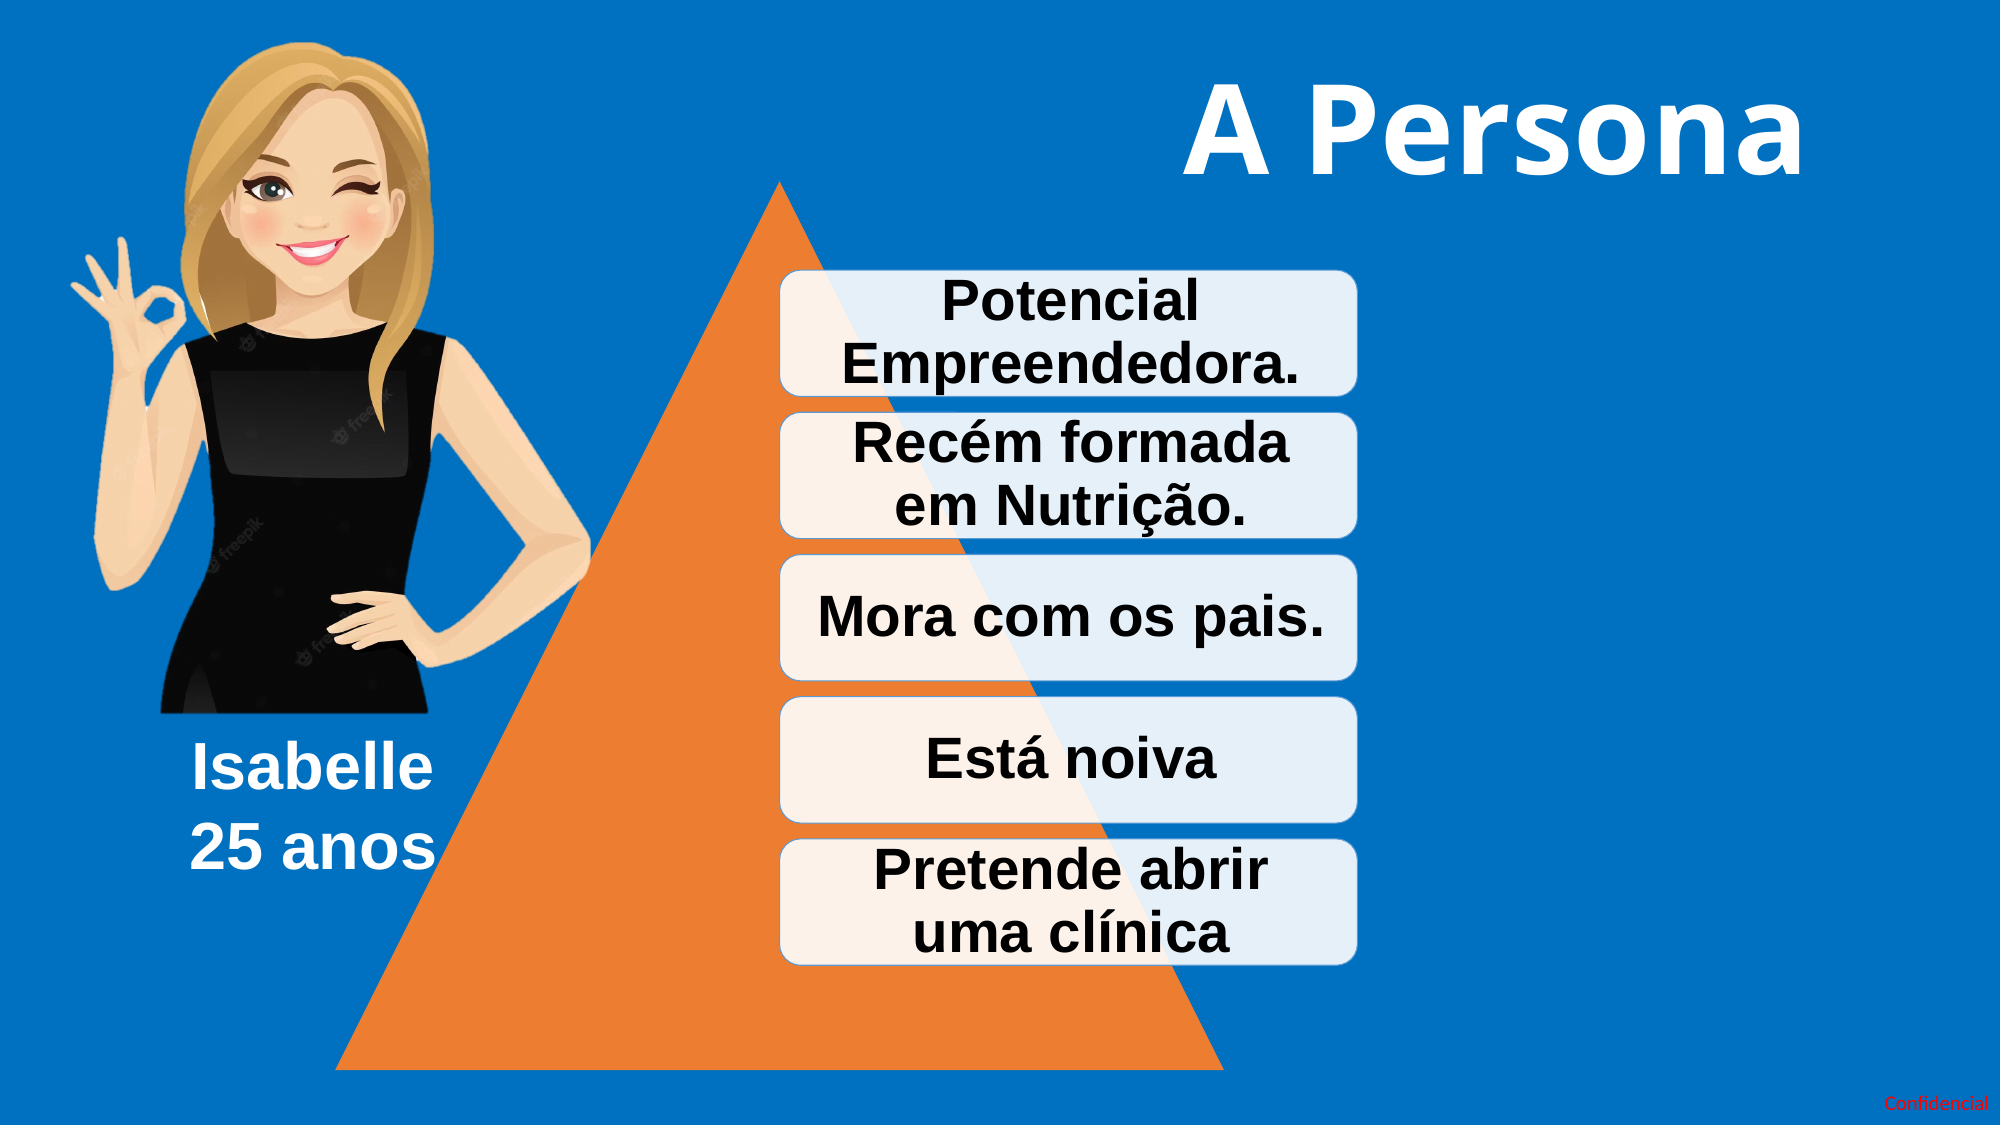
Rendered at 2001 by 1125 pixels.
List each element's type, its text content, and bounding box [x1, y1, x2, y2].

picture [0, 0, 627, 716]
text_box A Persona [1168, 42, 1825, 207]
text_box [13, 181, 1679, 1071]
